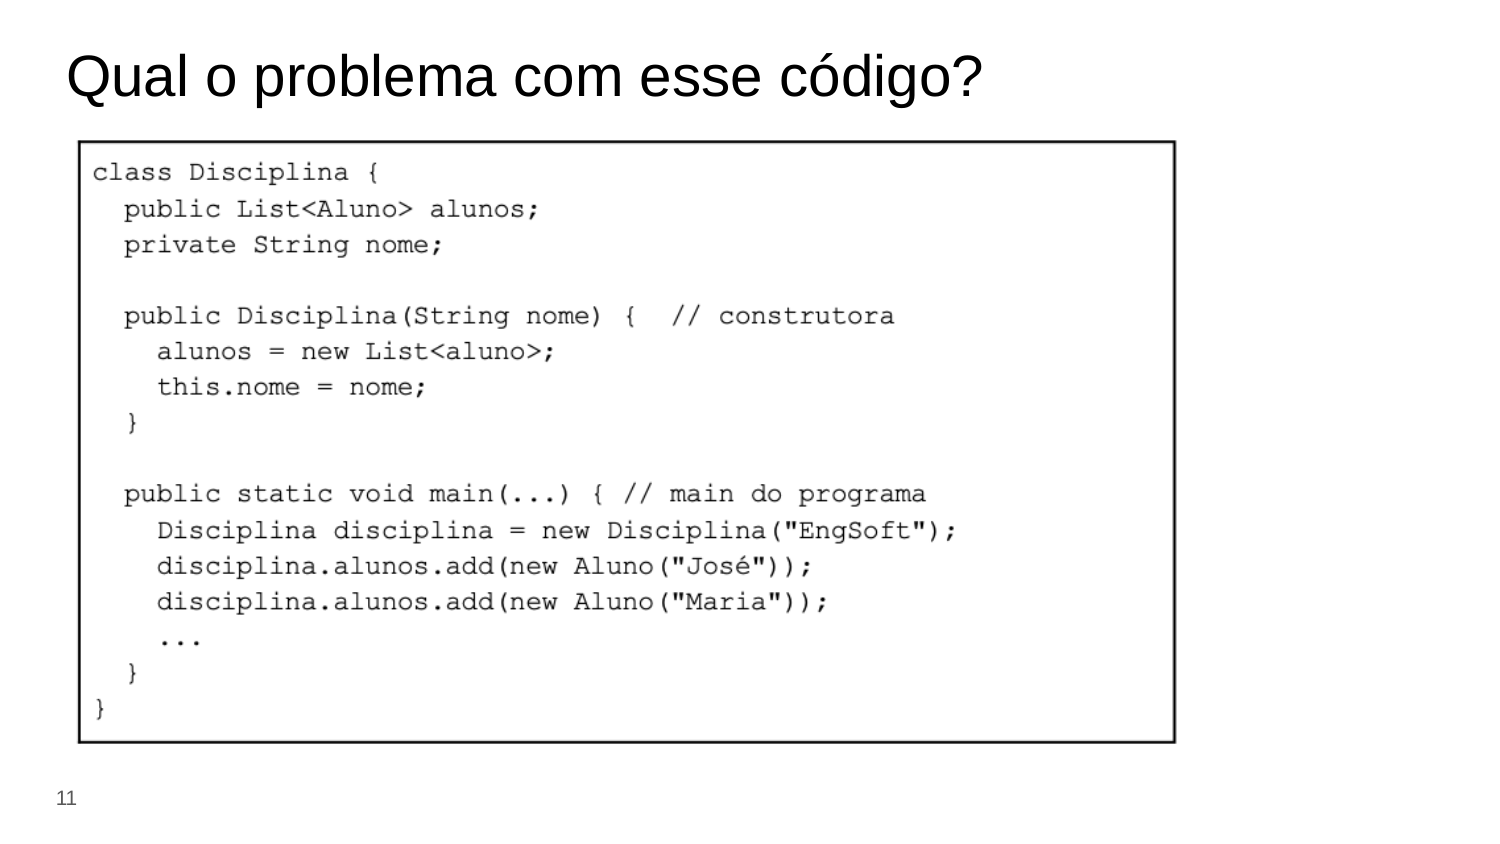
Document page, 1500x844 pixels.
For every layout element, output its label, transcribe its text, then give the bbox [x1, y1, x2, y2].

picture [69, 121, 1203, 766]
title Qual o problema com esse código? [51, 23, 1449, 117]
slide_number ‹#› [2, 764, 93, 830]
